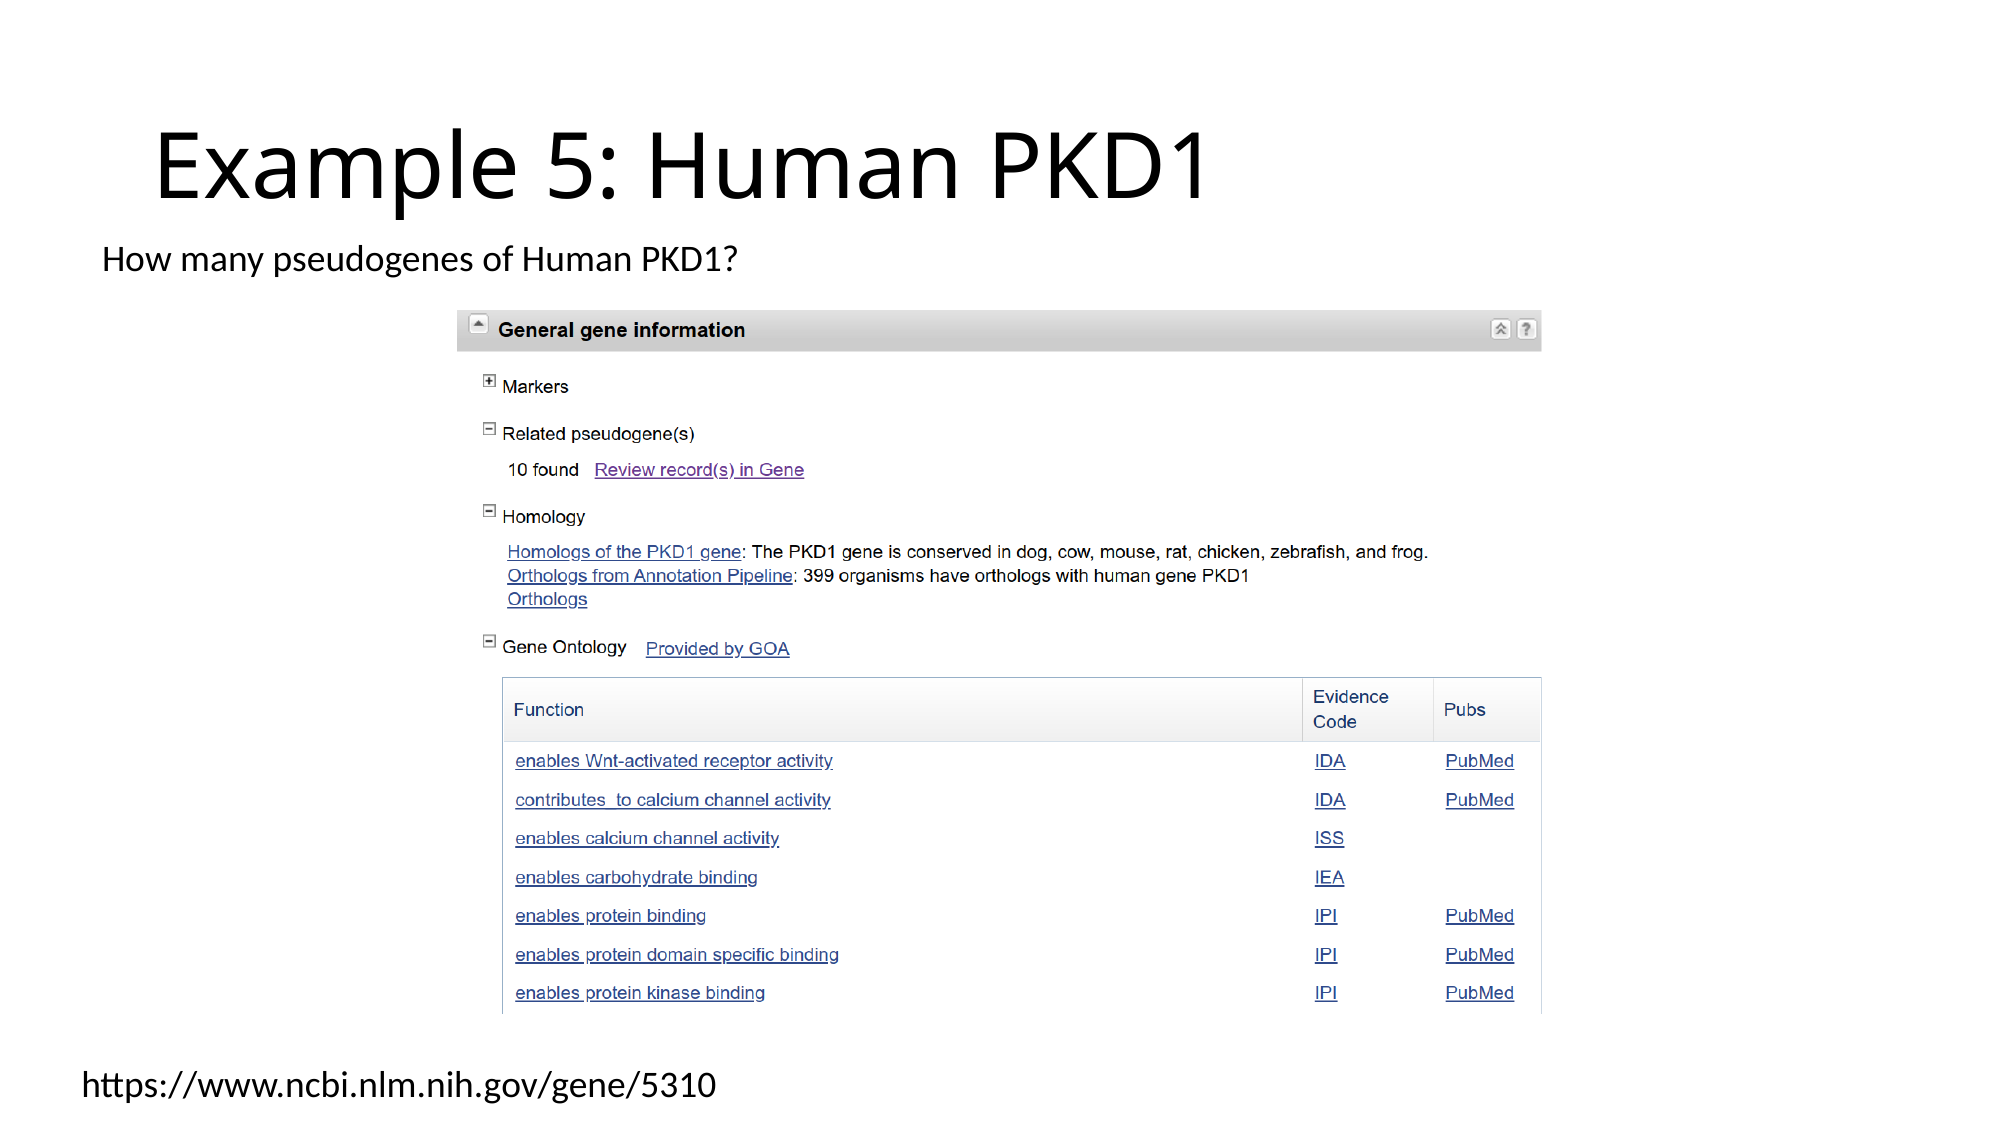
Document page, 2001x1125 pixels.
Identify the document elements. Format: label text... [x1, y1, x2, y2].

title Example 5: Human PKD1 [137, 59, 1863, 278]
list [444, 299, 1555, 1014]
text_box https://www.ncbi.nlm.nih.gov/gene/5310 [66, 1052, 907, 1113]
text_box How many pseudogenes of Human PKD1? [87, 226, 1810, 286]
